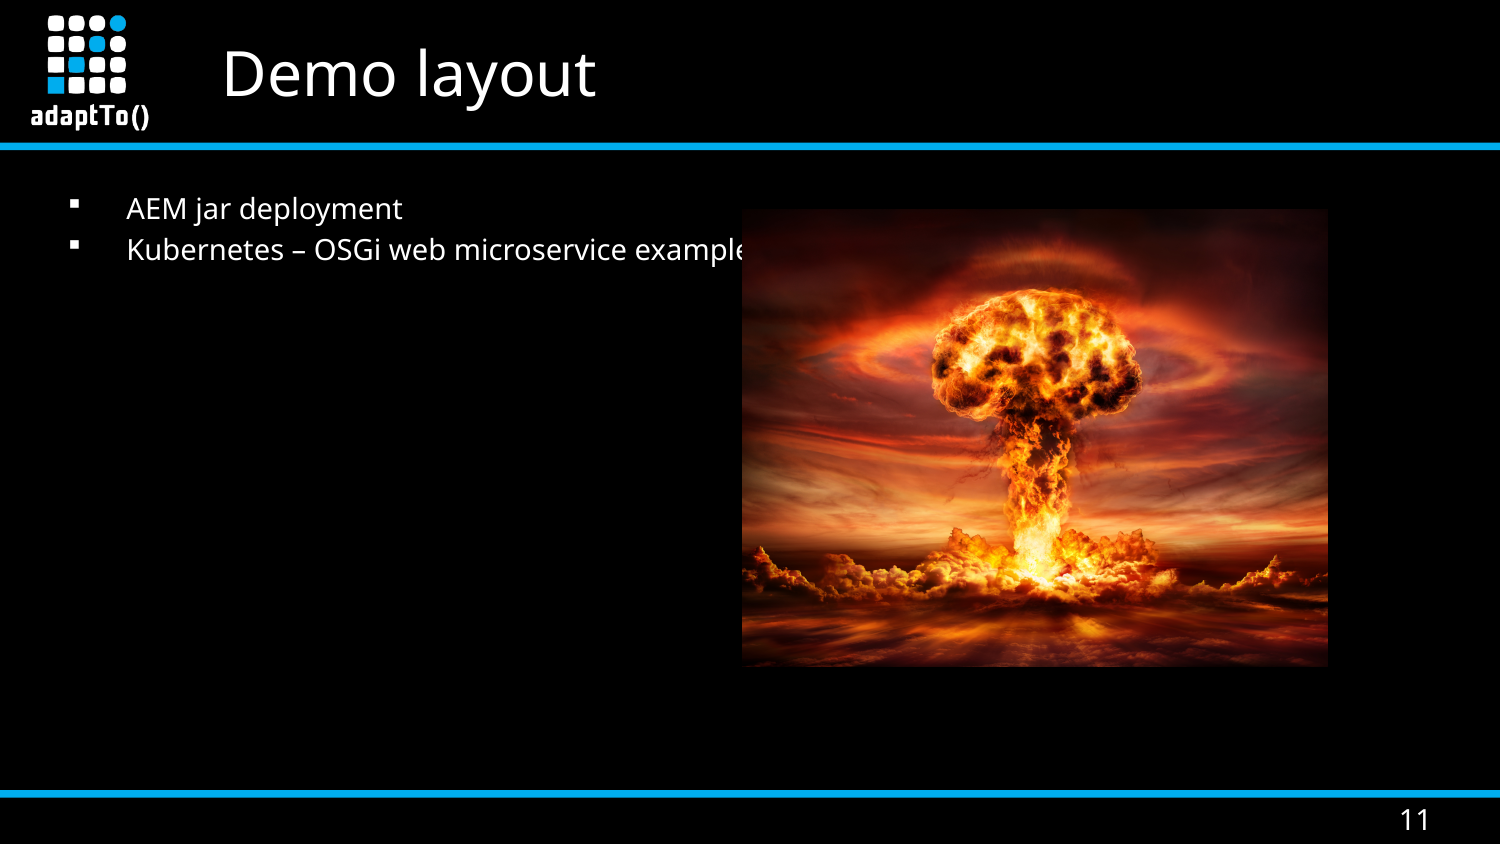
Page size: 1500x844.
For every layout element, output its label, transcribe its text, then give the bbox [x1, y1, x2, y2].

list AEM jar deployment Kubernetes – OSGi web microservice example [53, 182, 1447, 777]
title Demo layout [206, 14, 1447, 130]
picture [29, 11, 150, 132]
slide_number 11 [1198, 793, 1447, 827]
picture [742, 208, 1328, 667]
